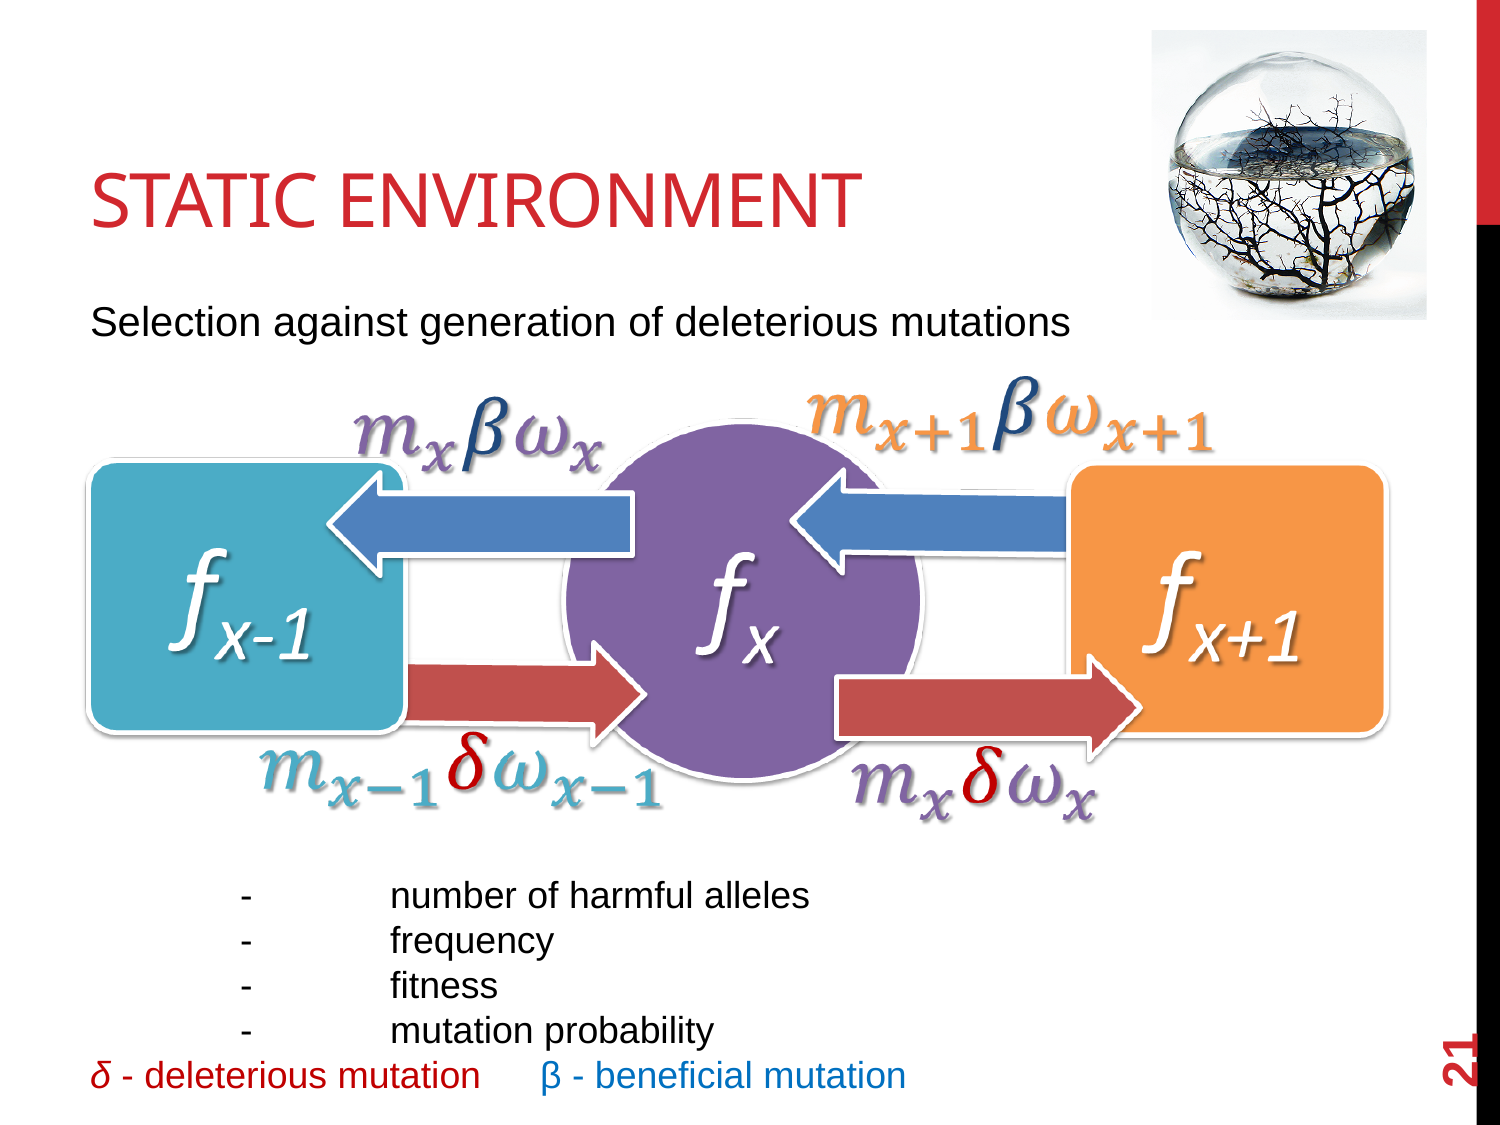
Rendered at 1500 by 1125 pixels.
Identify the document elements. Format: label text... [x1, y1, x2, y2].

picture [78, 30, 1428, 912]
slide_number 21 [1427, 887, 1488, 1104]
list Selection against generation of deleterious mutations [75, 287, 1325, 1005]
title Static environment [75, 25, 1025, 250]
